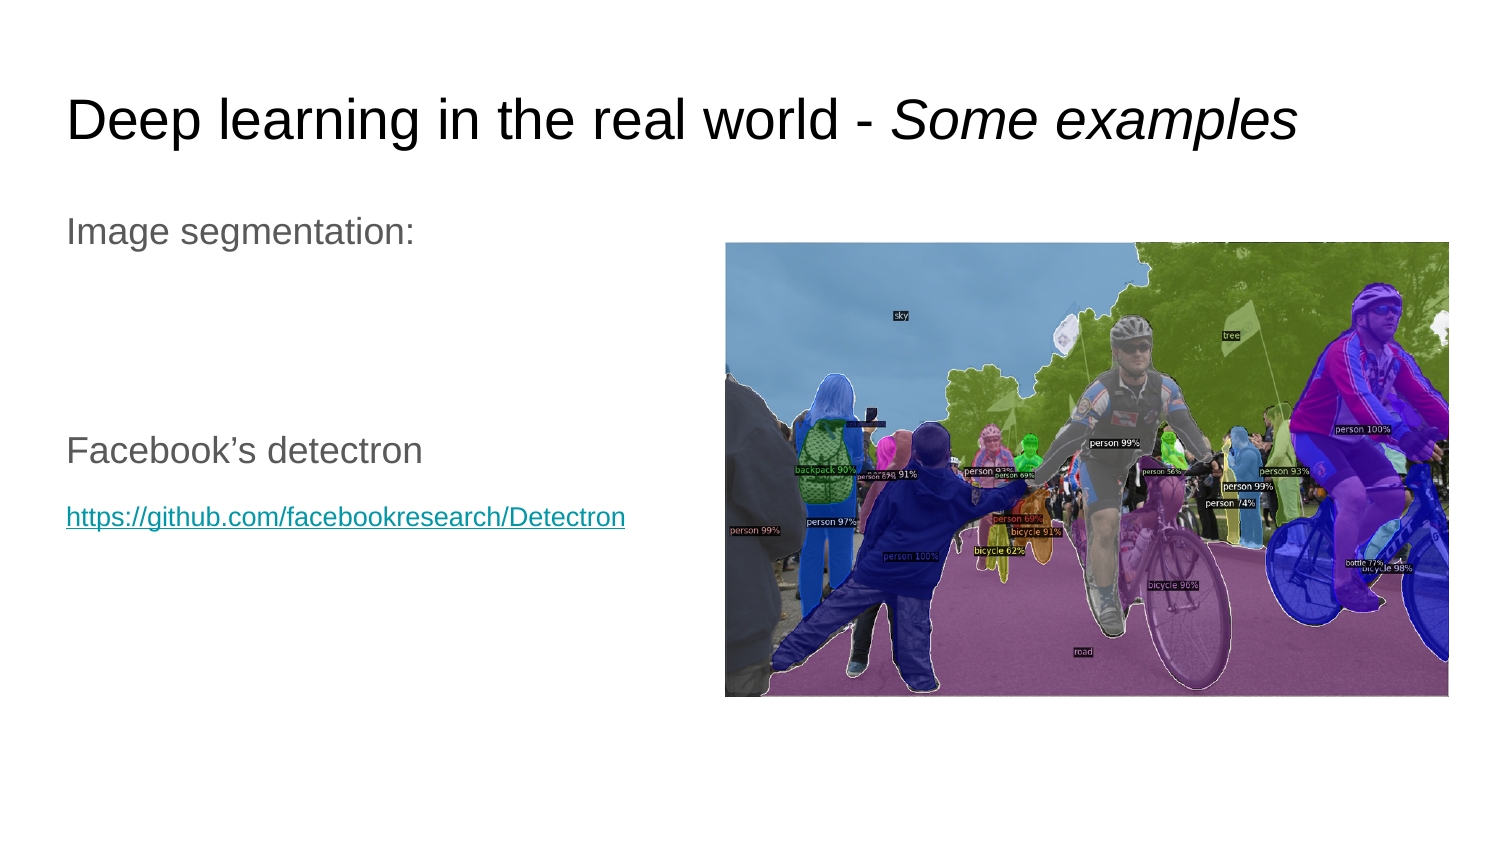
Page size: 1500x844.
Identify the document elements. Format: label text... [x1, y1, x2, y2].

list Image segmentation: Facebook’s detectron https://github.com/facebookresearch/Detectron [51, 189, 1449, 750]
title Deep learning in the real world - Some examples [51, 72, 1449, 167]
picture [725, 241, 1450, 697]
